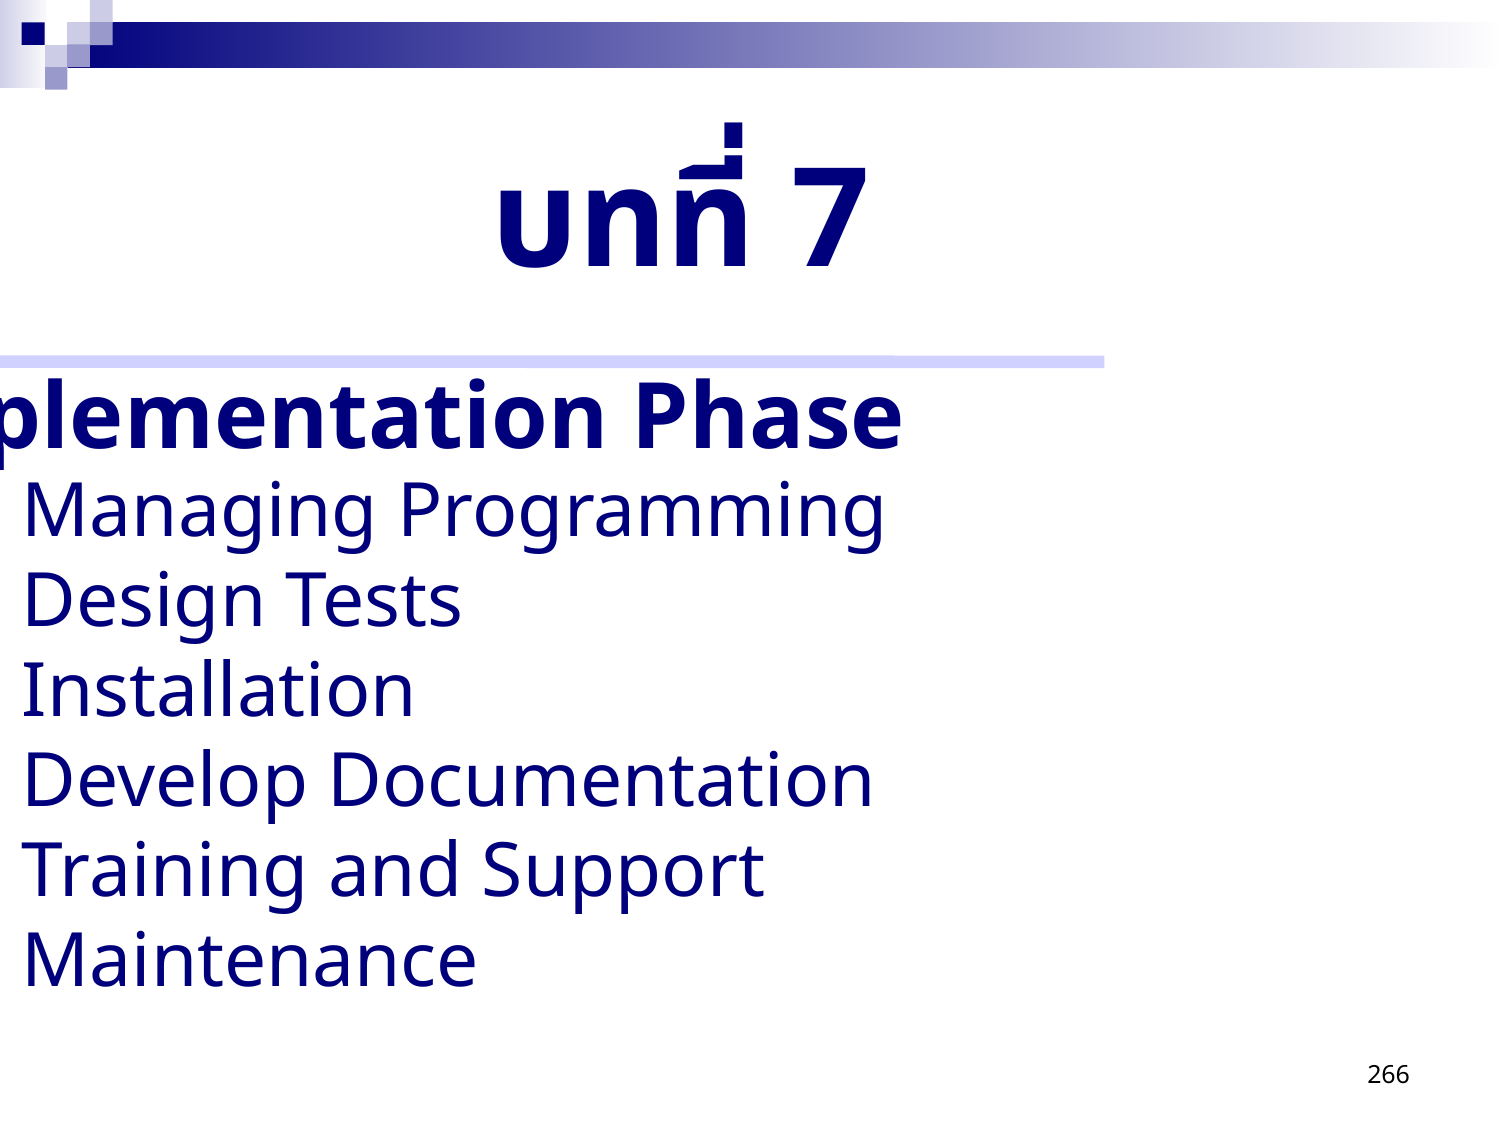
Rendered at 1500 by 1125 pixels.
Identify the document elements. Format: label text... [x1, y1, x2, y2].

slide_number 266 [1074, 1024, 1426, 1101]
text_box บทที่ 7 [476, 121, 885, 301]
text_box Implementation Phase [0, 349, 920, 475]
text_box Managing Programming Design Tests Installation Develop Documentation Training and Support Maintenance [0, 453, 903, 1099]
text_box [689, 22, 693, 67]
